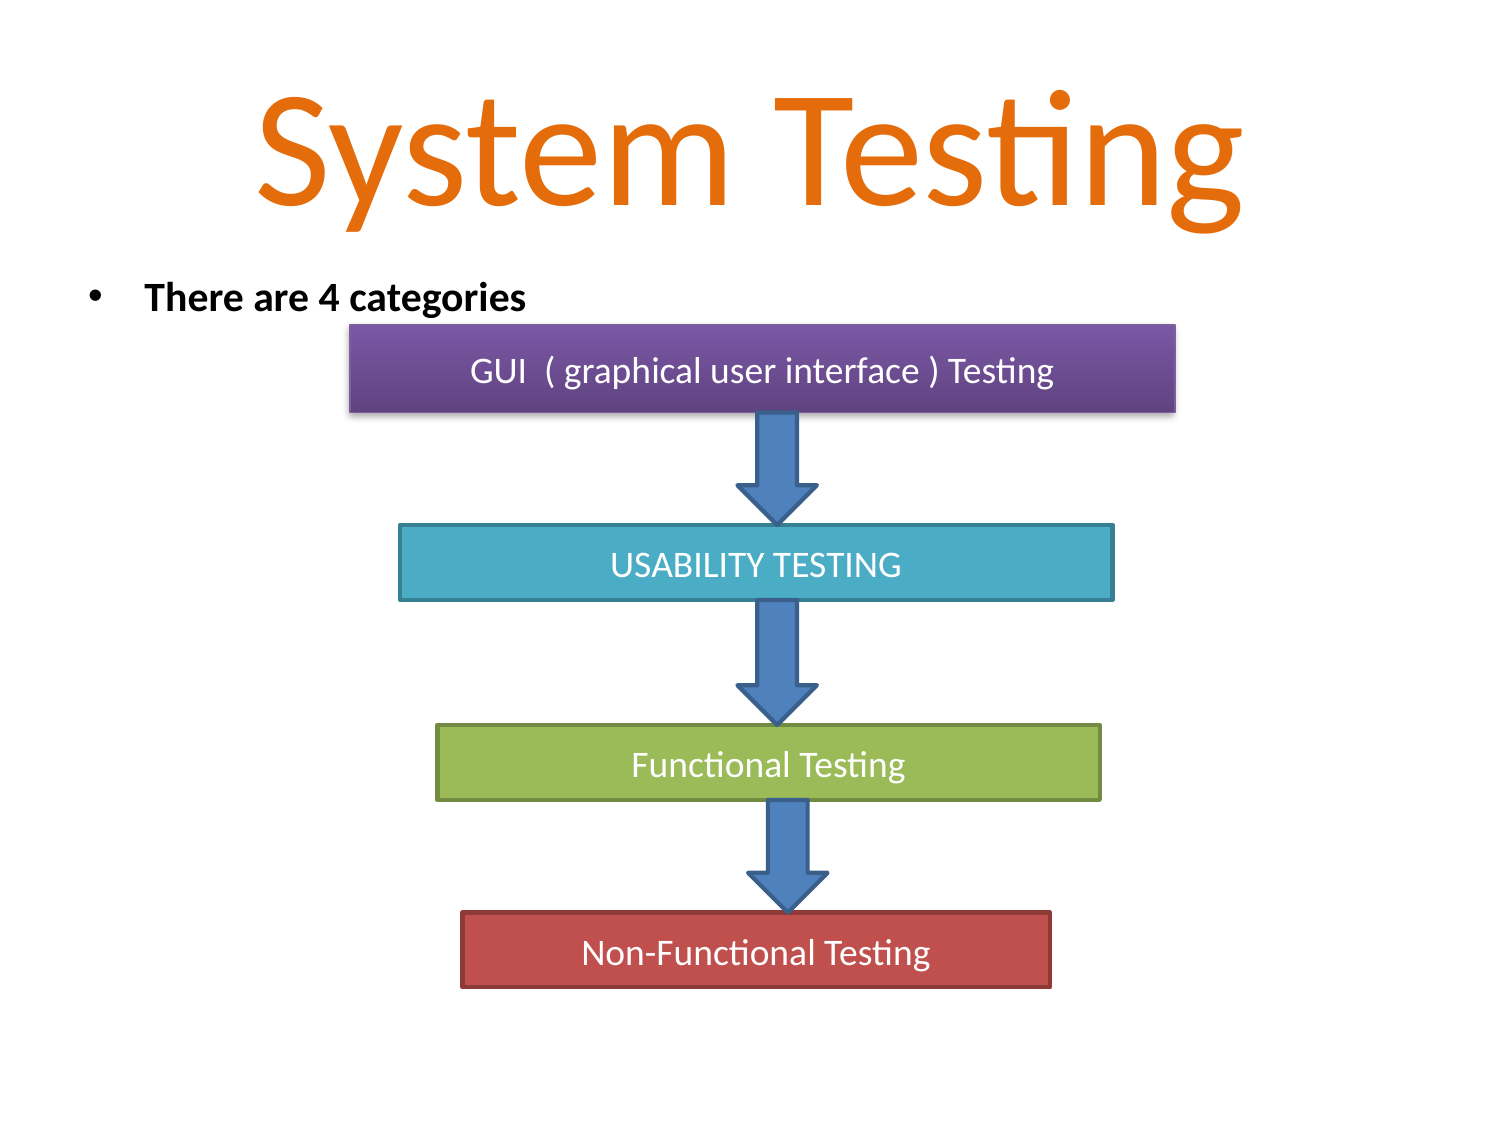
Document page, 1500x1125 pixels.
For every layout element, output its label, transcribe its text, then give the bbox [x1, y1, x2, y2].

text_box GUI ( graphical user interface ) Testing [349, 324, 1176, 413]
text_box USABILITY TESTING [398, 523, 1115, 602]
text_box Non-Functional Testing [460, 910, 1052, 989]
text_box [735, 410, 819, 528]
text_box [746, 797, 830, 915]
title System Testing [75, 45, 1425, 233]
text_box [735, 597, 819, 728]
text_box Functional Testing [435, 723, 1102, 802]
list There are 4 categories [73, 262, 1424, 1005]
